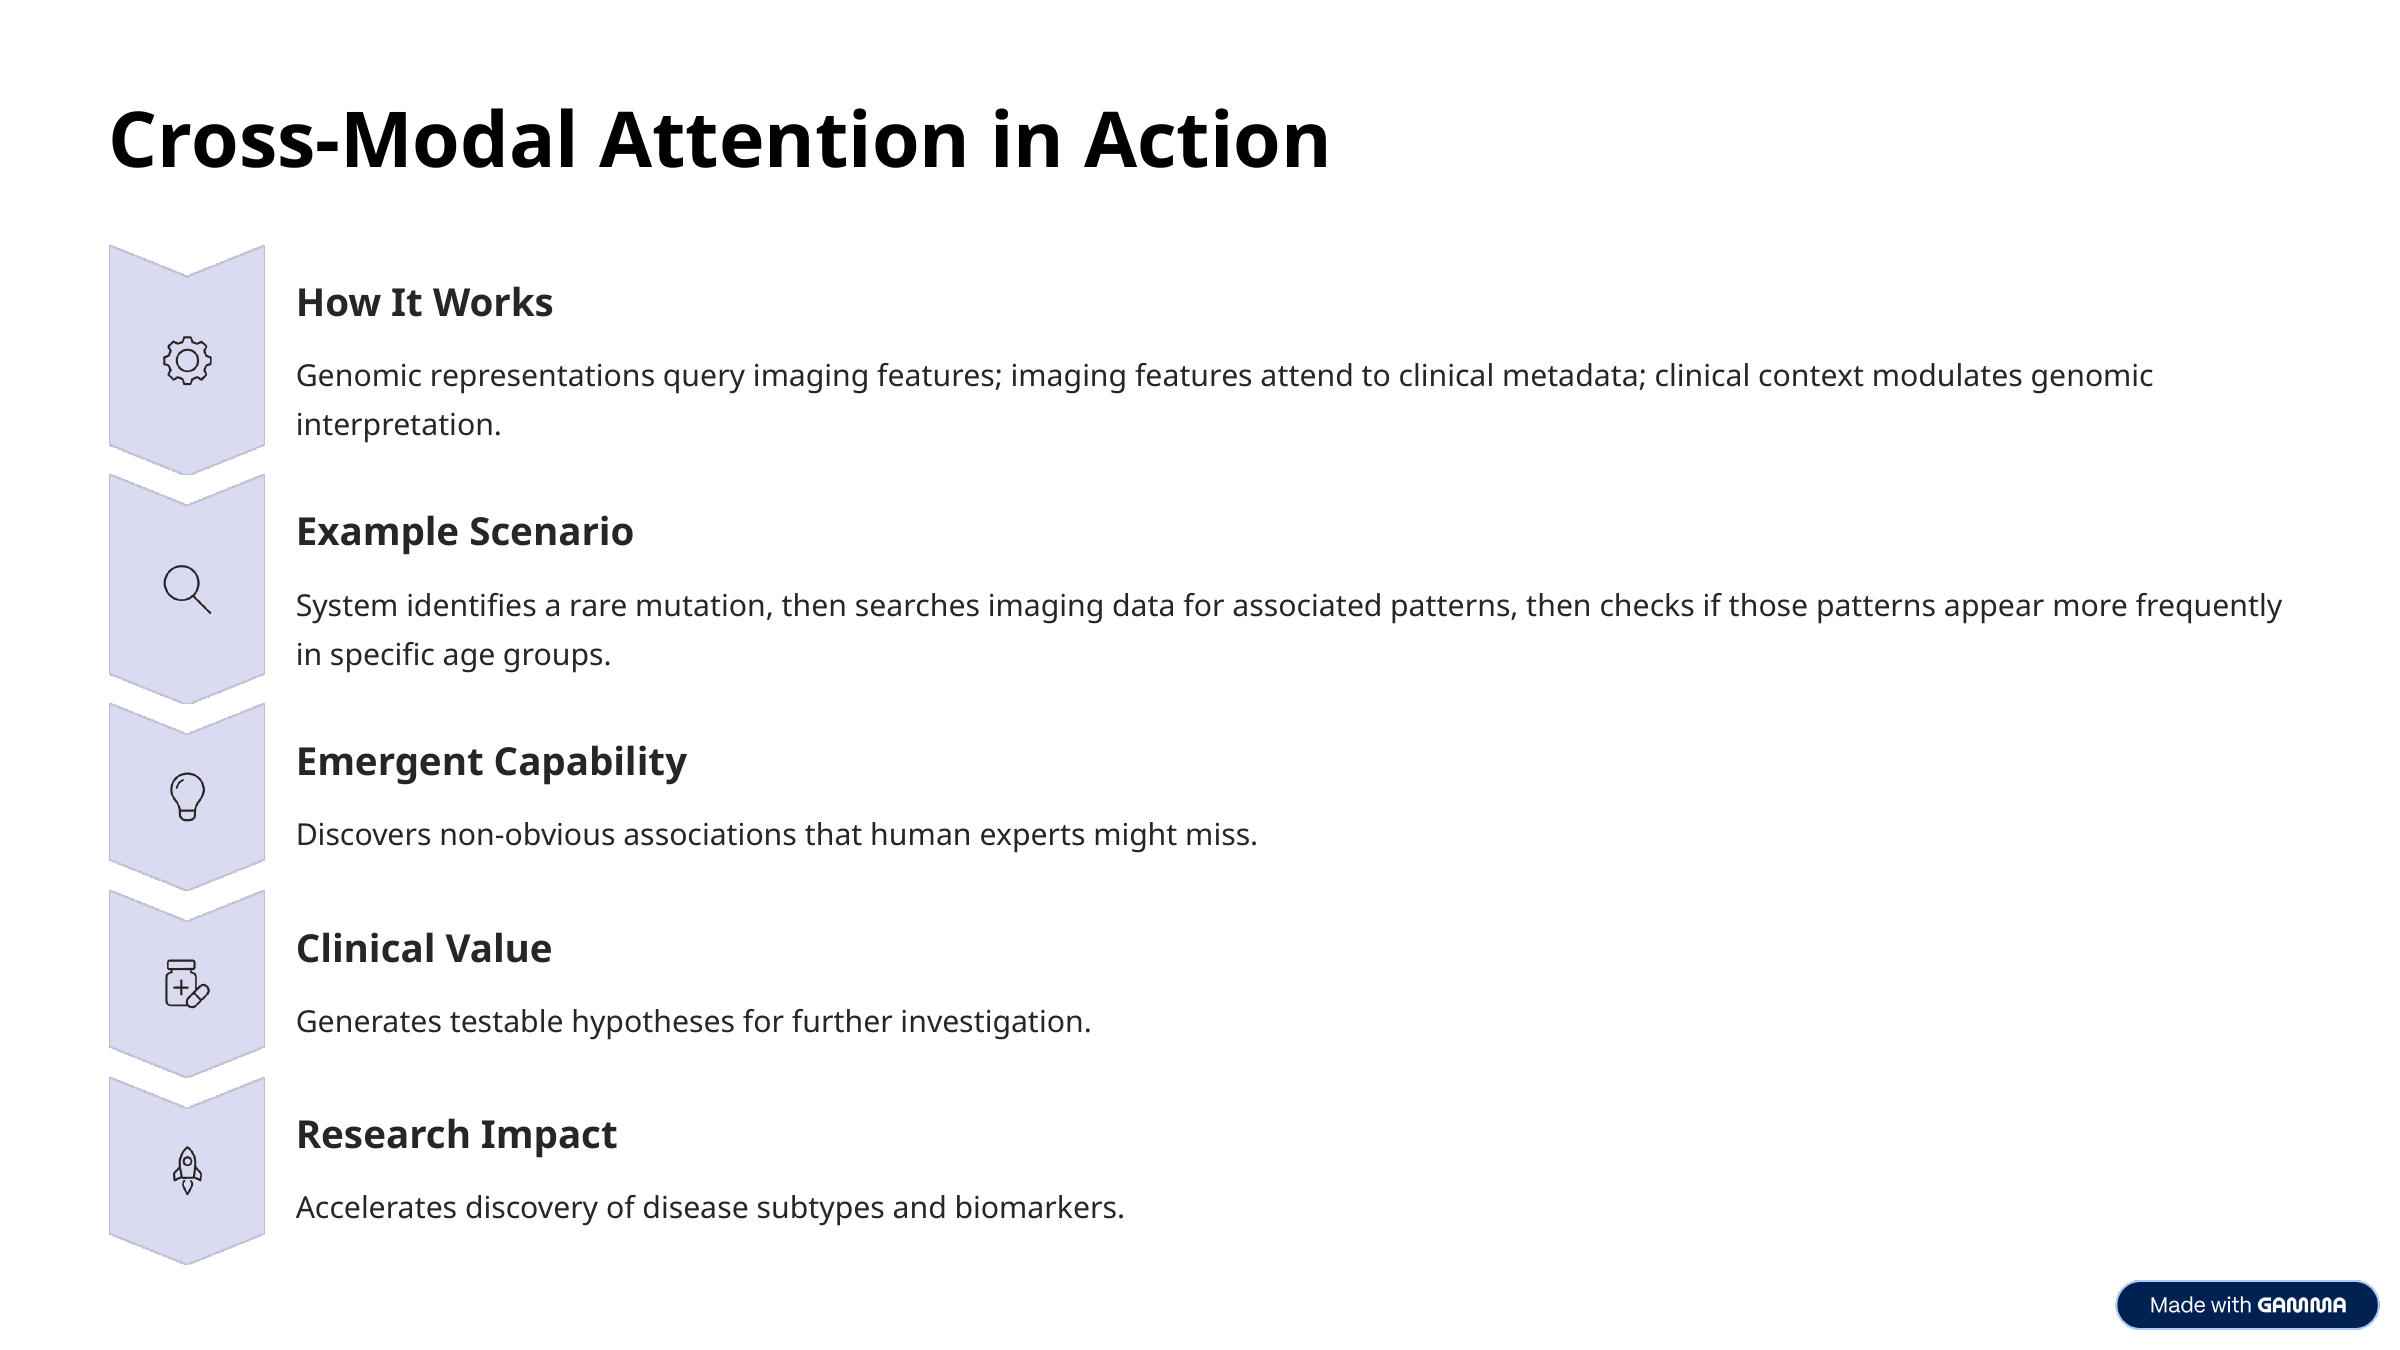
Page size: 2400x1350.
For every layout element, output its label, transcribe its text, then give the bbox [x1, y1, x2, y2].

text_box Discovers non-obvious associations that human experts might miss. [295, 802, 2291, 853]
text_box Generates testable hypotheses for further investigation. [295, 989, 2291, 1039]
text_box Clinical Value [295, 921, 686, 971]
text_box How It Works [295, 276, 686, 325]
text_box System identifies a rare mutation, then searches imaging data for associated patterns, then checks if those patterns appear more frequently in specific age groups. [295, 573, 2291, 673]
picture [108, 245, 265, 1265]
picture [2106, 1271, 2389, 1339]
text_box Research Impact [295, 1108, 686, 1158]
text_box Accelerates discovery of disease subtypes and biomarkers. [295, 1176, 2291, 1226]
text_box Example Scenario [295, 505, 686, 555]
text_box Emergent Capability [295, 734, 686, 784]
text_box Cross-Modal Attention in Action [108, 85, 1329, 183]
text_box Genomic representations query imaging features; imaging features attend to clinical metadata; clinical context modulates genomic interpretation. [295, 343, 2291, 444]
